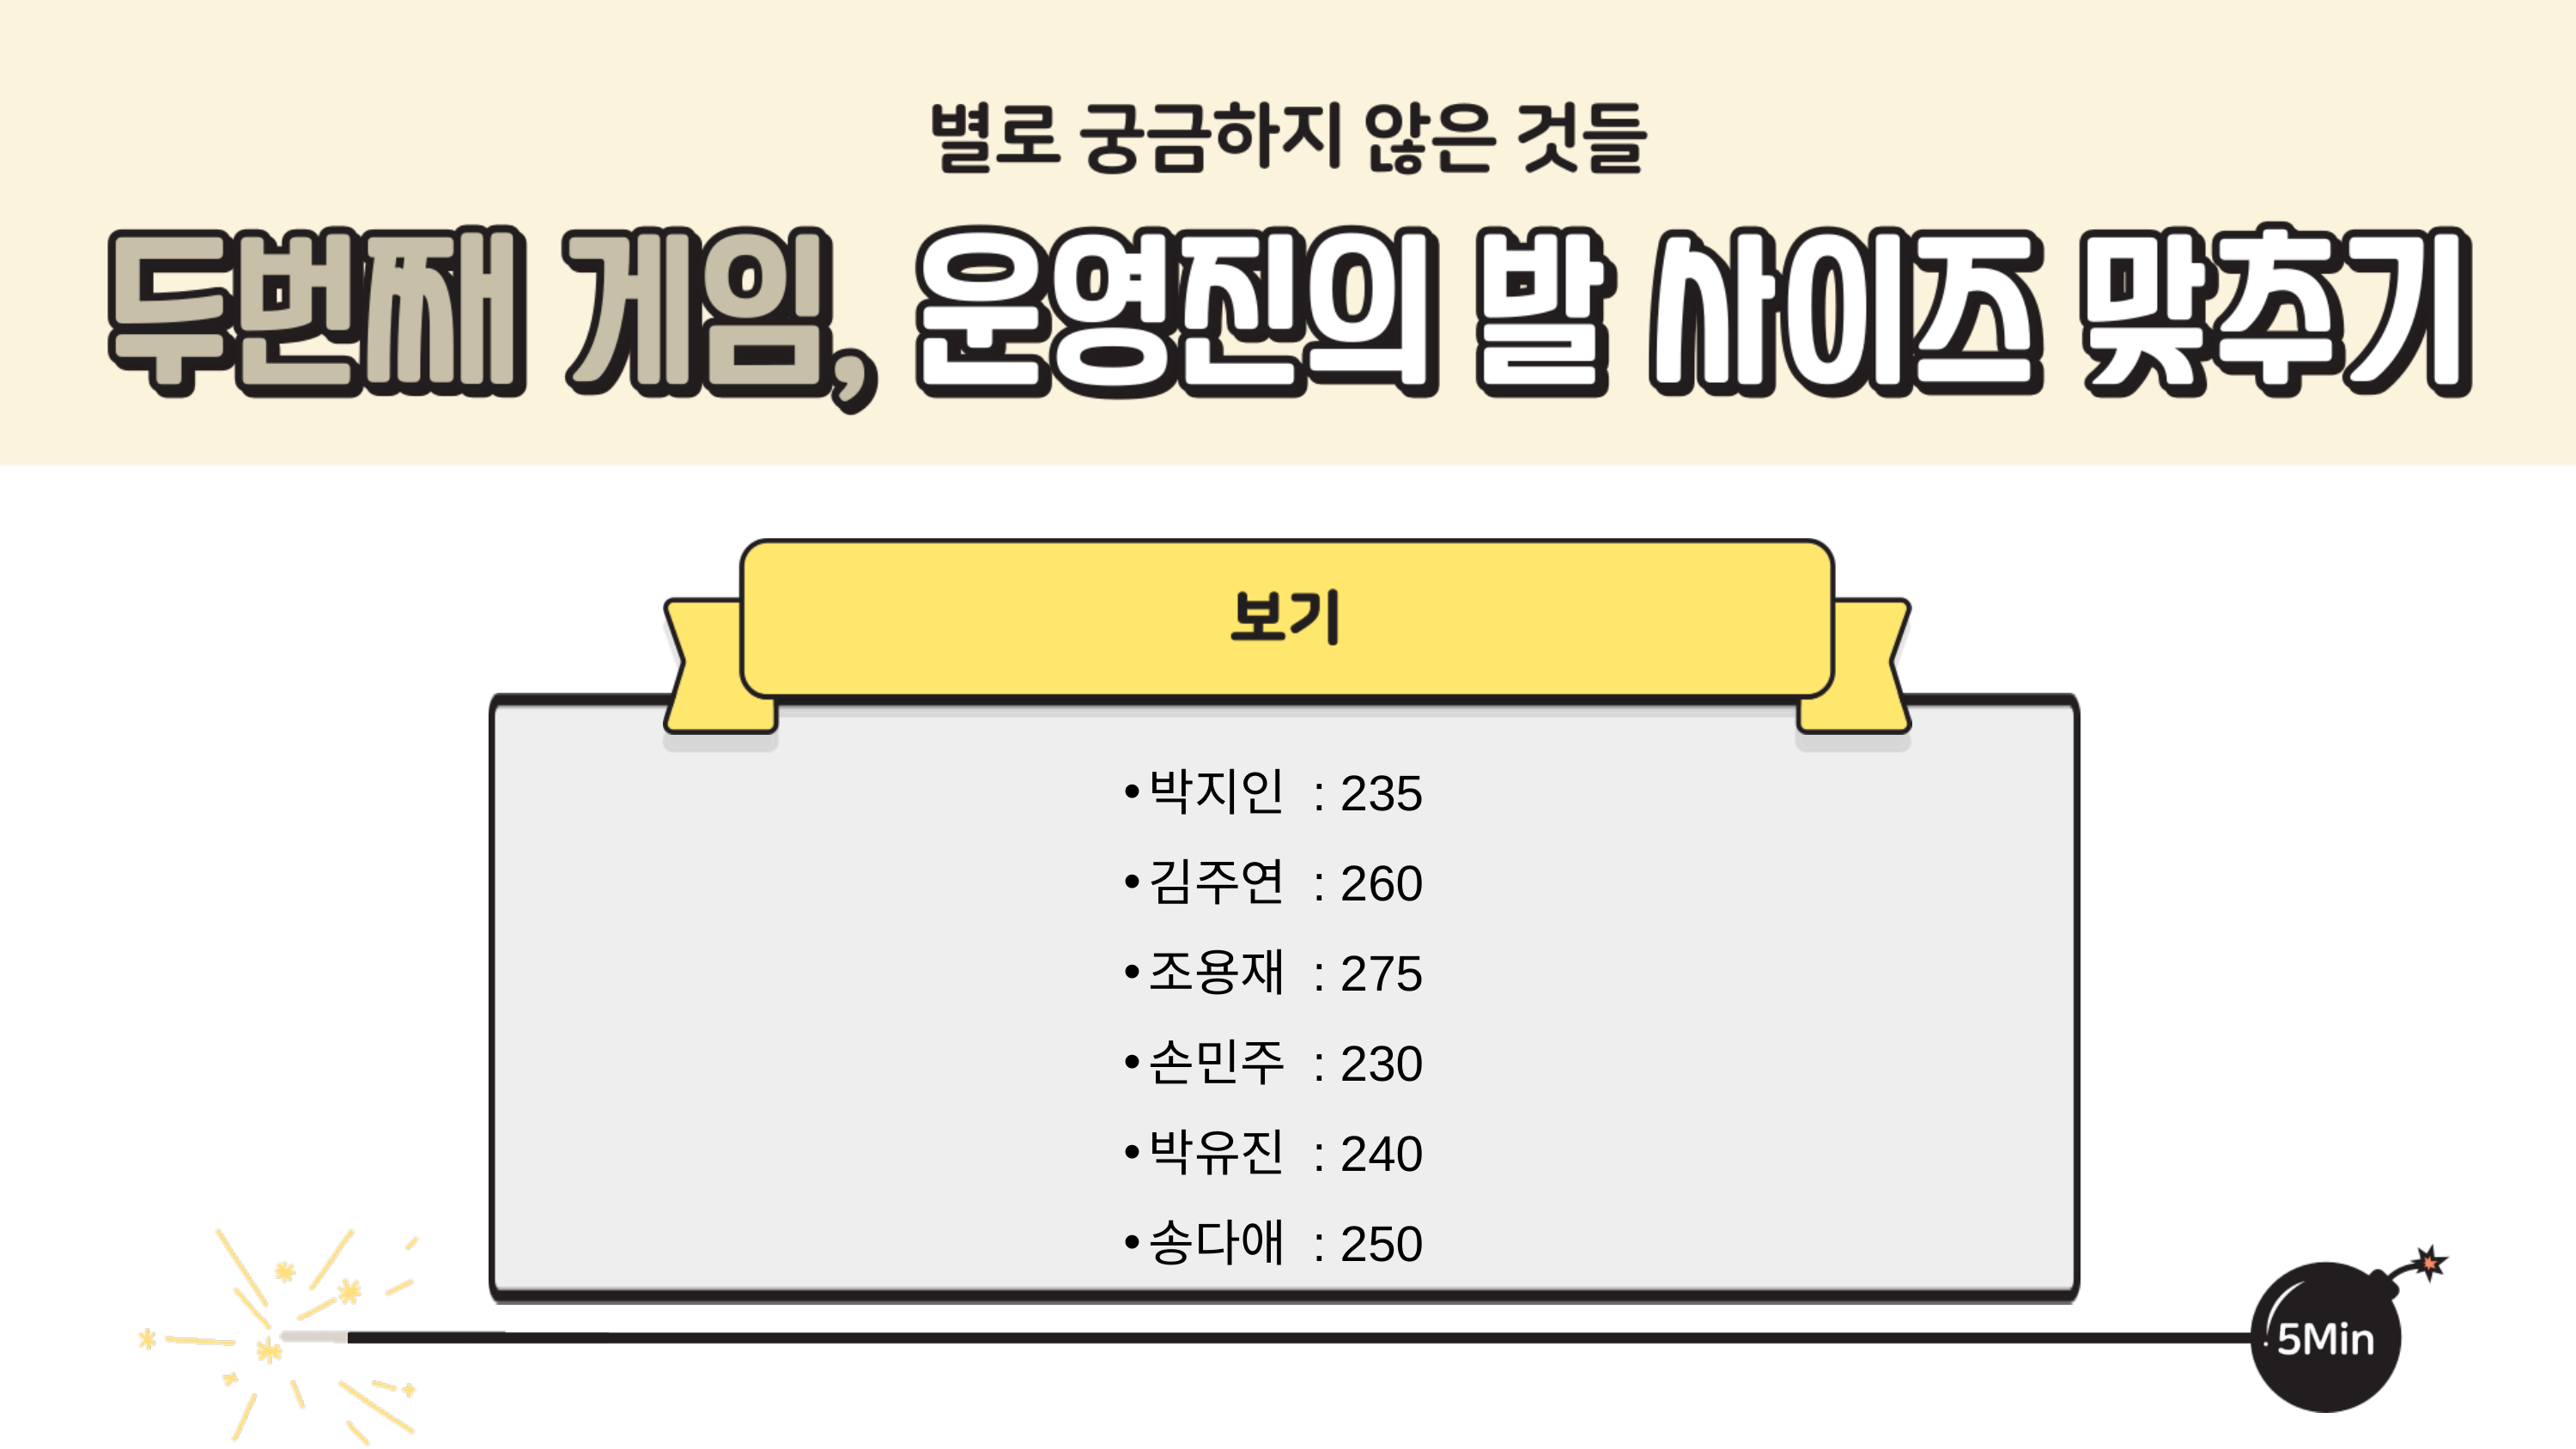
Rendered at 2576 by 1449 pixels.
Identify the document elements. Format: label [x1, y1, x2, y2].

picture [2251, 1243, 2450, 1413]
text_box [39, 458, 2537, 1305]
text_box [73, 1063, 2387, 1449]
picture [0, 0, 2576, 585]
